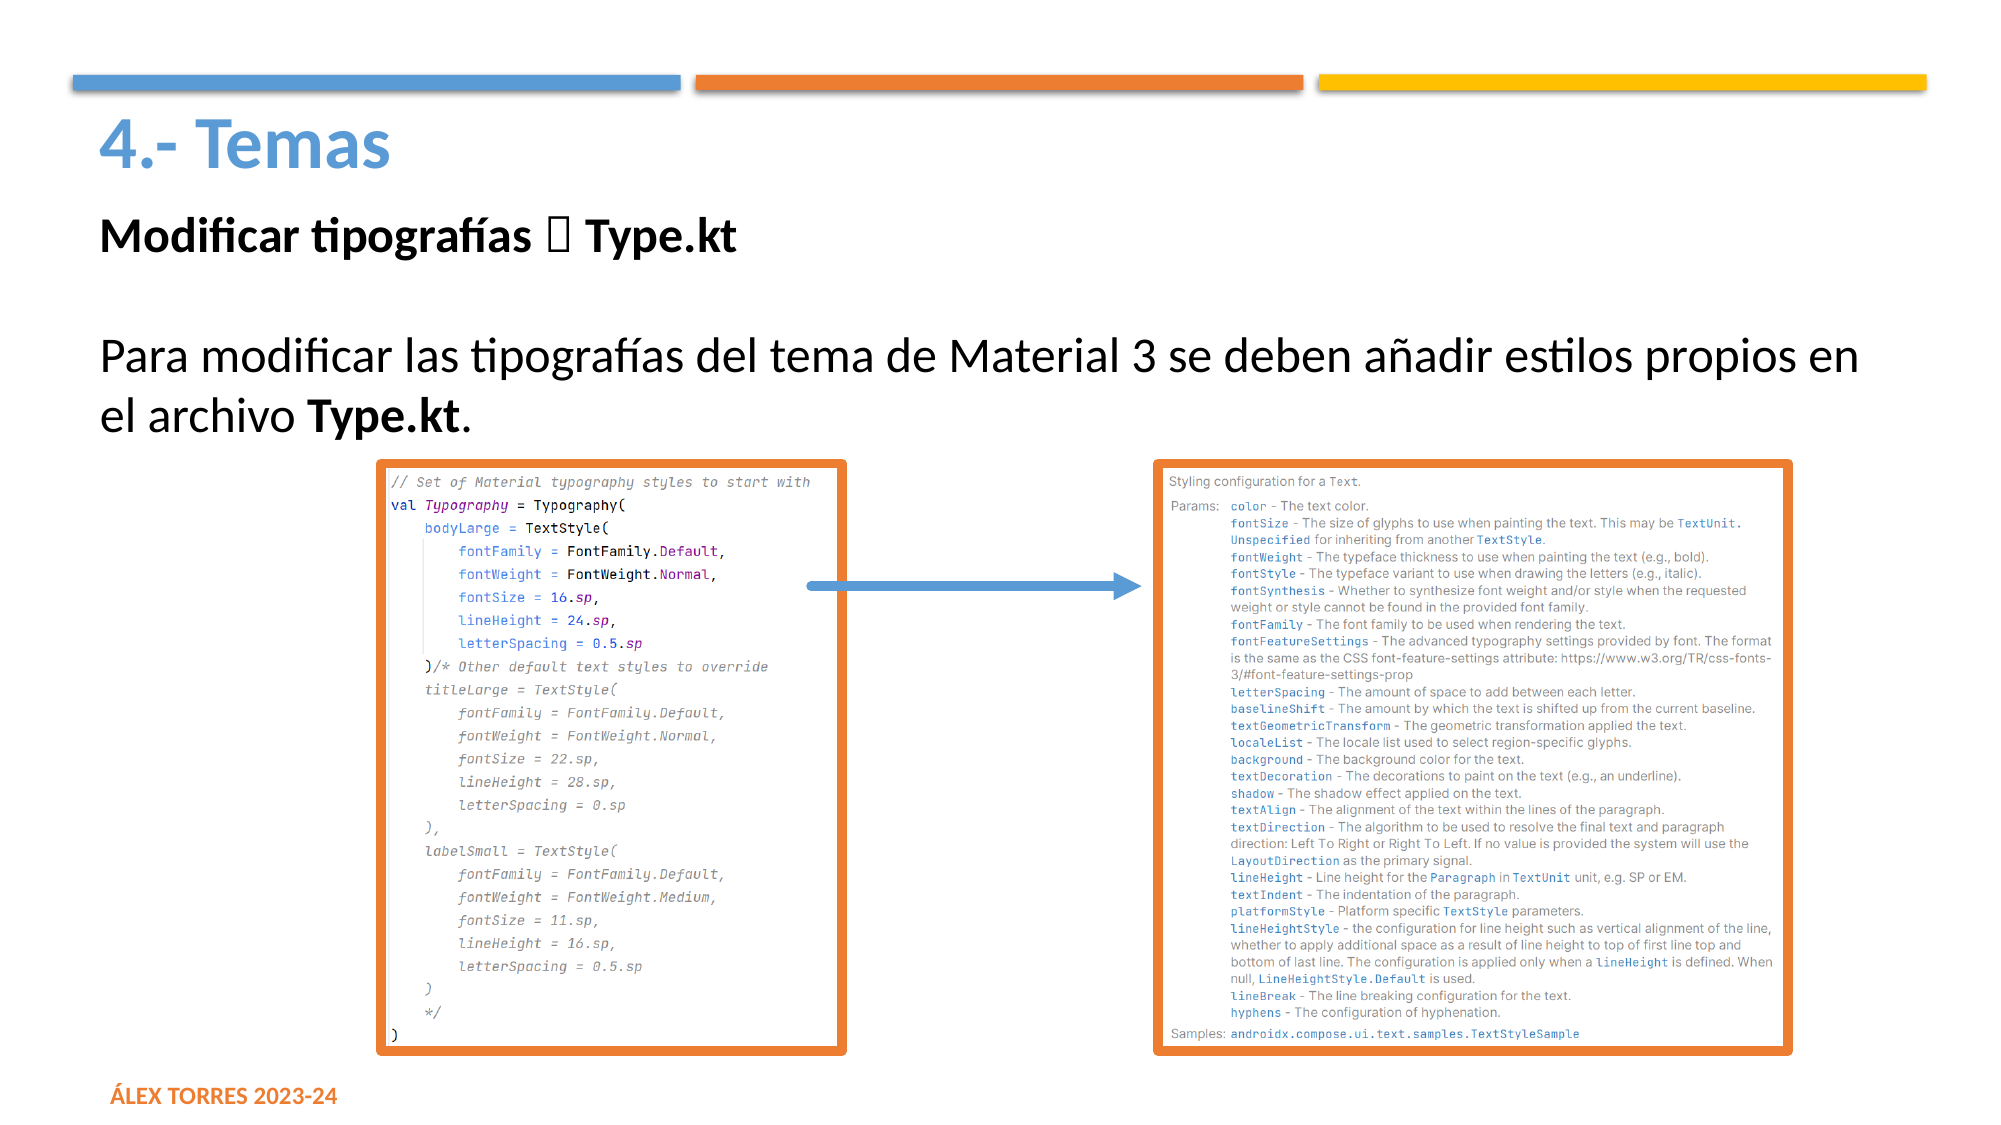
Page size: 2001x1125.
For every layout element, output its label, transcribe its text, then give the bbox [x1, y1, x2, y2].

text_box Modificar tipografías  Type.kt Para modificar las tipografías del tema de Material 3 se deben añadir estilos propios en el archivo Type.kt. [85, 187, 1915, 1072]
picture [385, 467, 838, 1047]
text_box 4.- Temas [85, 78, 1915, 187]
picture [1162, 467, 1784, 1047]
